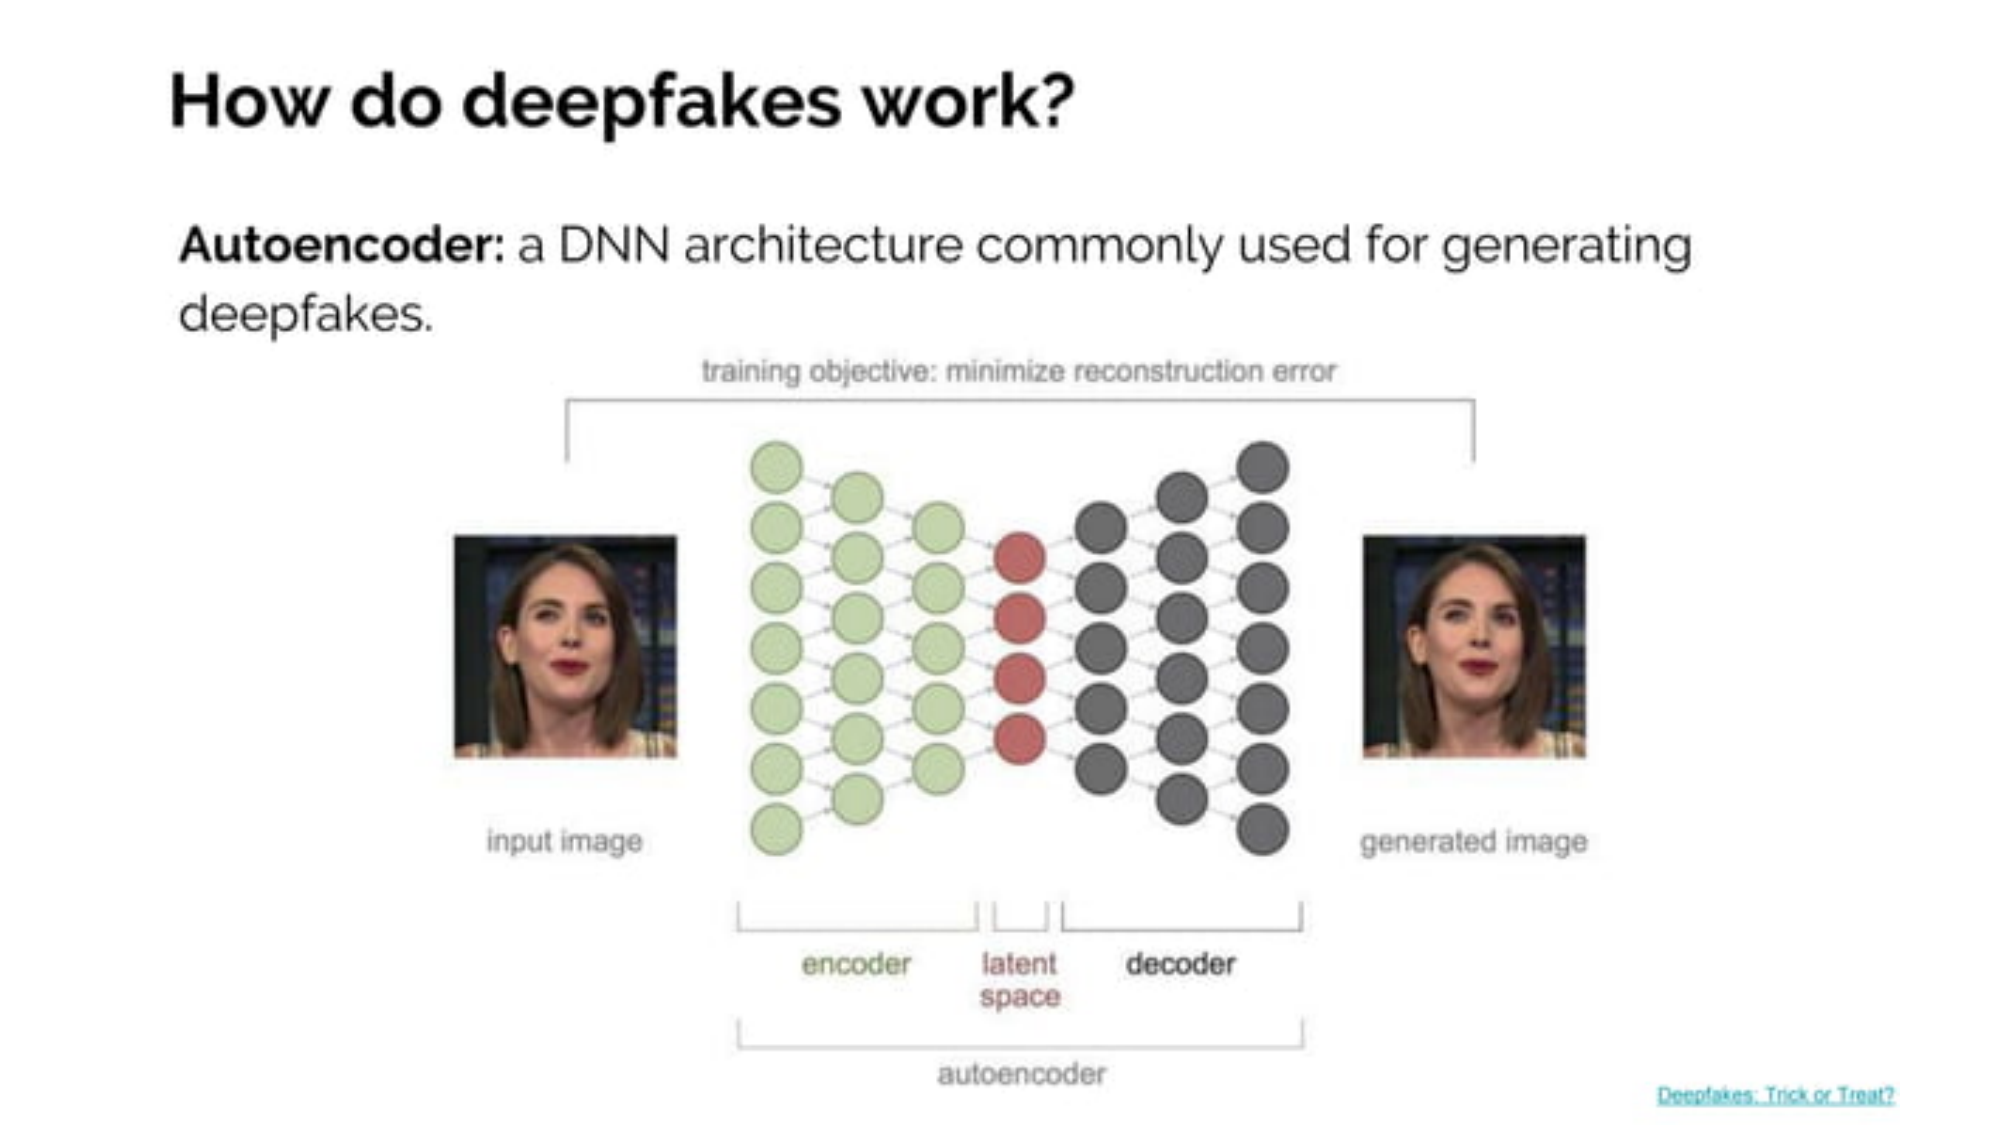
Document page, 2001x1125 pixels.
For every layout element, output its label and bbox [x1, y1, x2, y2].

picture [100, 0, 1900, 1125]
